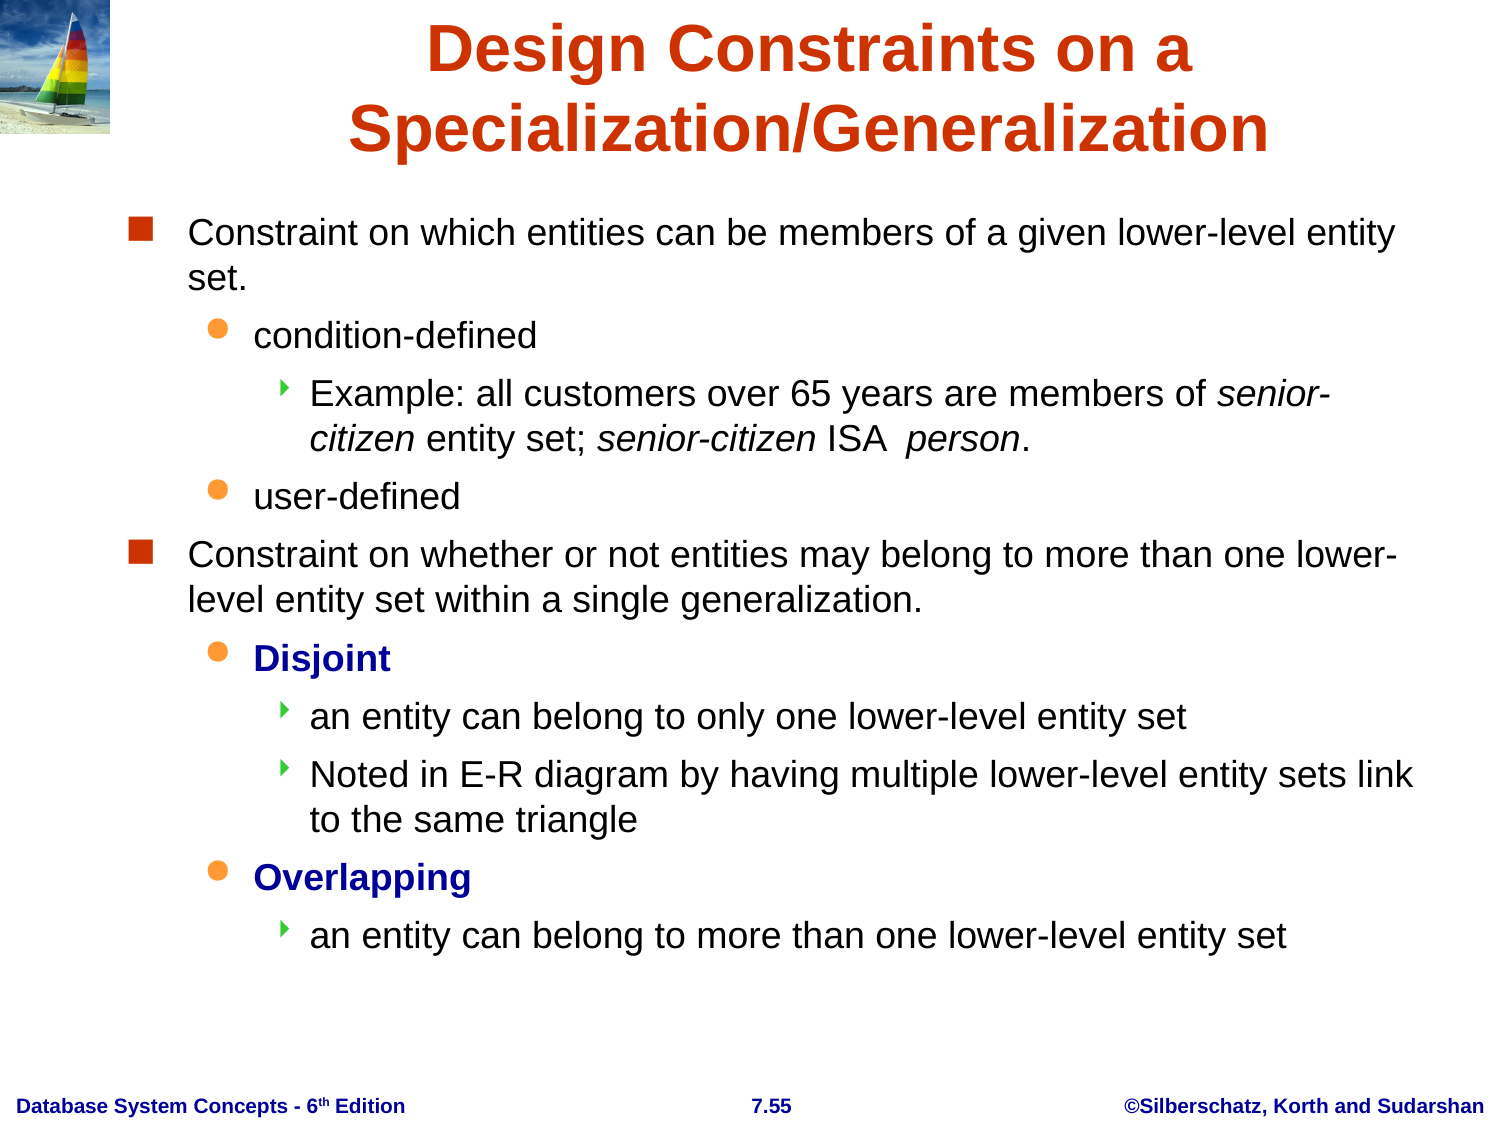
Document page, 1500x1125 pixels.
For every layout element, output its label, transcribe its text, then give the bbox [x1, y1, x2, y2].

list Constraint on which entities can be members of a given lower-level entity set. condition-defined Example: all customers over 65 years are members of senior-citizen entity set; senior-citizen ISA person. user-defined Constraint on whether or not entities may belong to more than one lower-level entity set within a single generalization. Disjoint an entity can belong to only one lower-level entity set Noted in E-R diagram by having multiple lower-level entity sets link to the same triangle Overlapping an entity can belong to more than one lower-level entity set [116, 200, 1436, 1008]
picture [0, 0, 110, 134]
title Design Constraints on a Specialization/Generalization [147, 27, 1473, 173]
